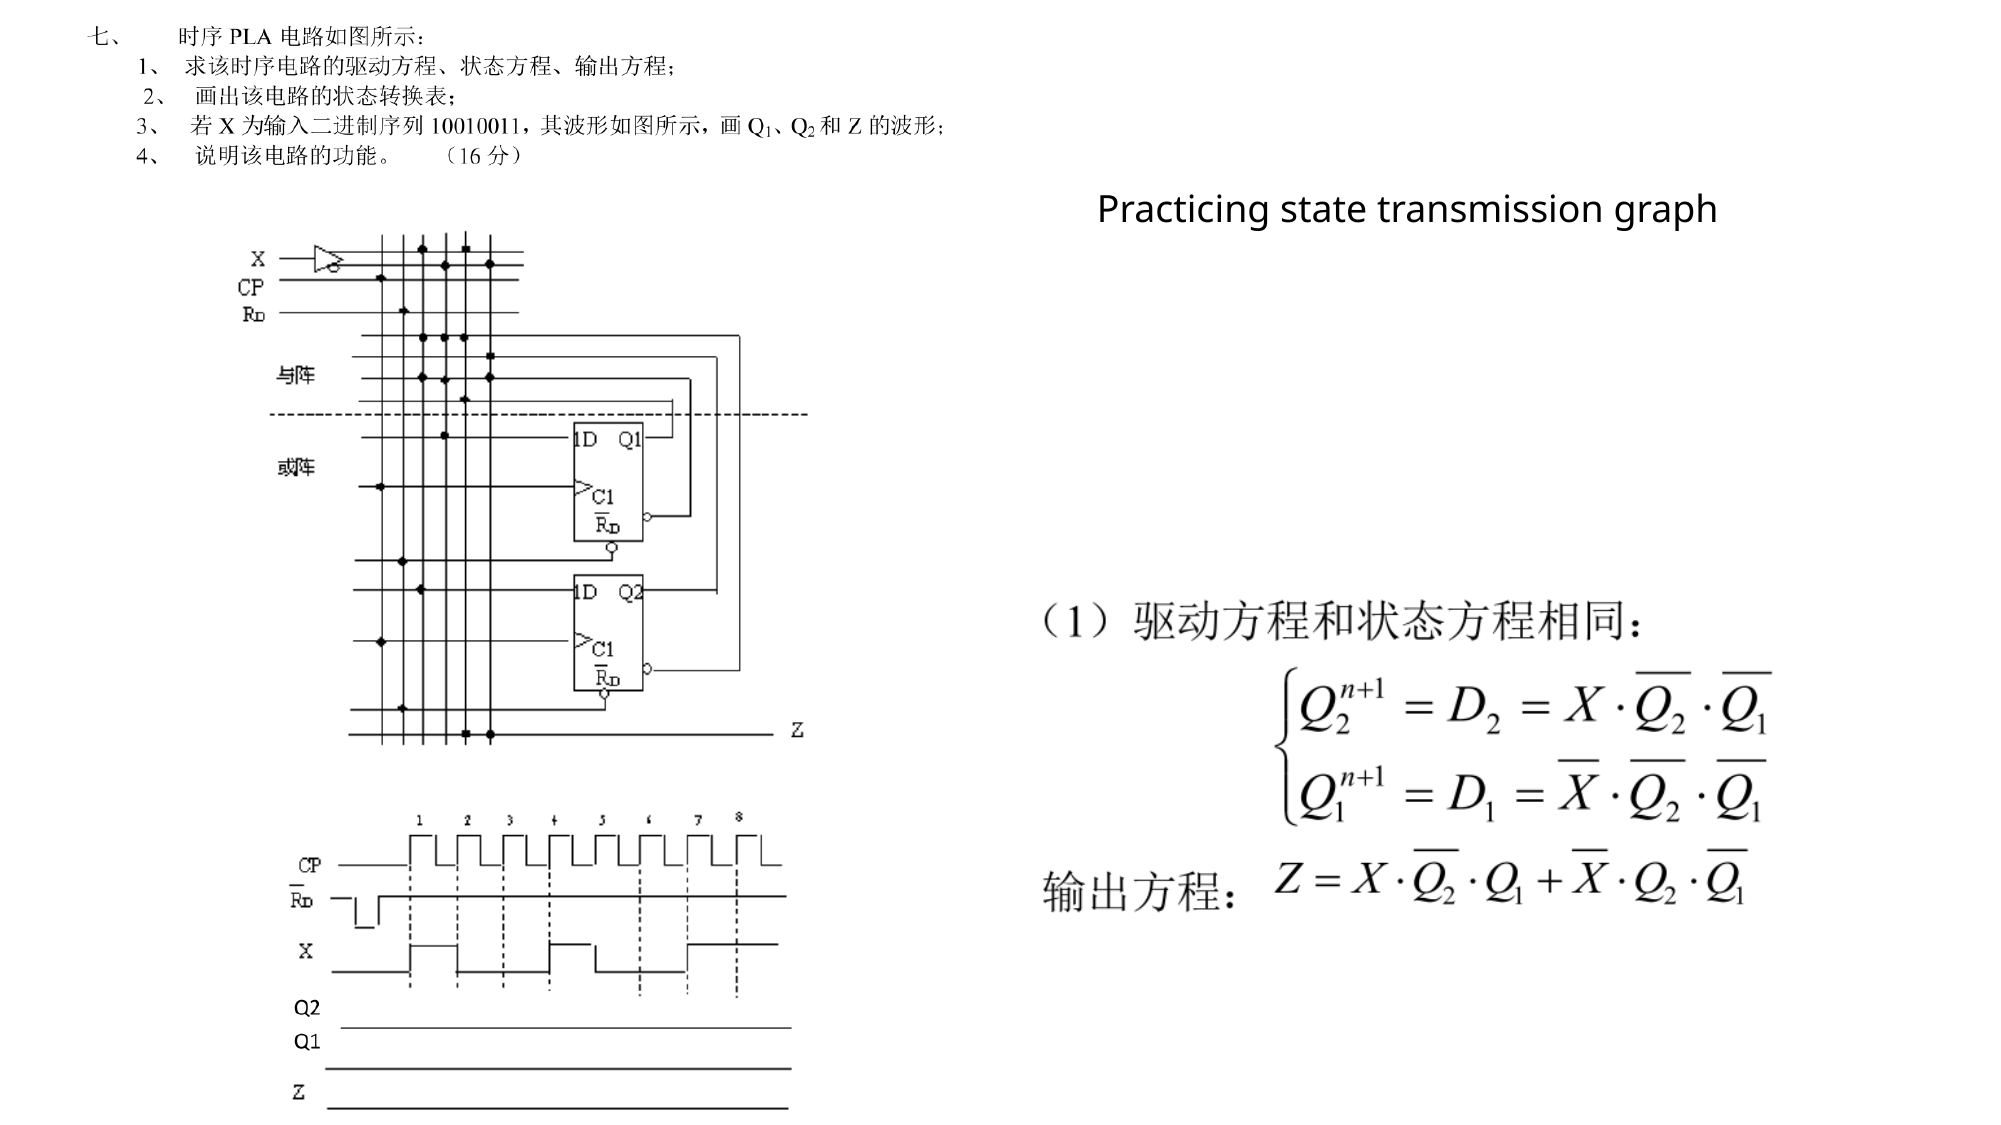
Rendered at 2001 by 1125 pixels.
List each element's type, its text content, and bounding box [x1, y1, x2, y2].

text_box Practicing state transmission graph [1082, 177, 1734, 237]
picture [1019, 562, 1966, 994]
picture [55, 0, 1000, 1125]
